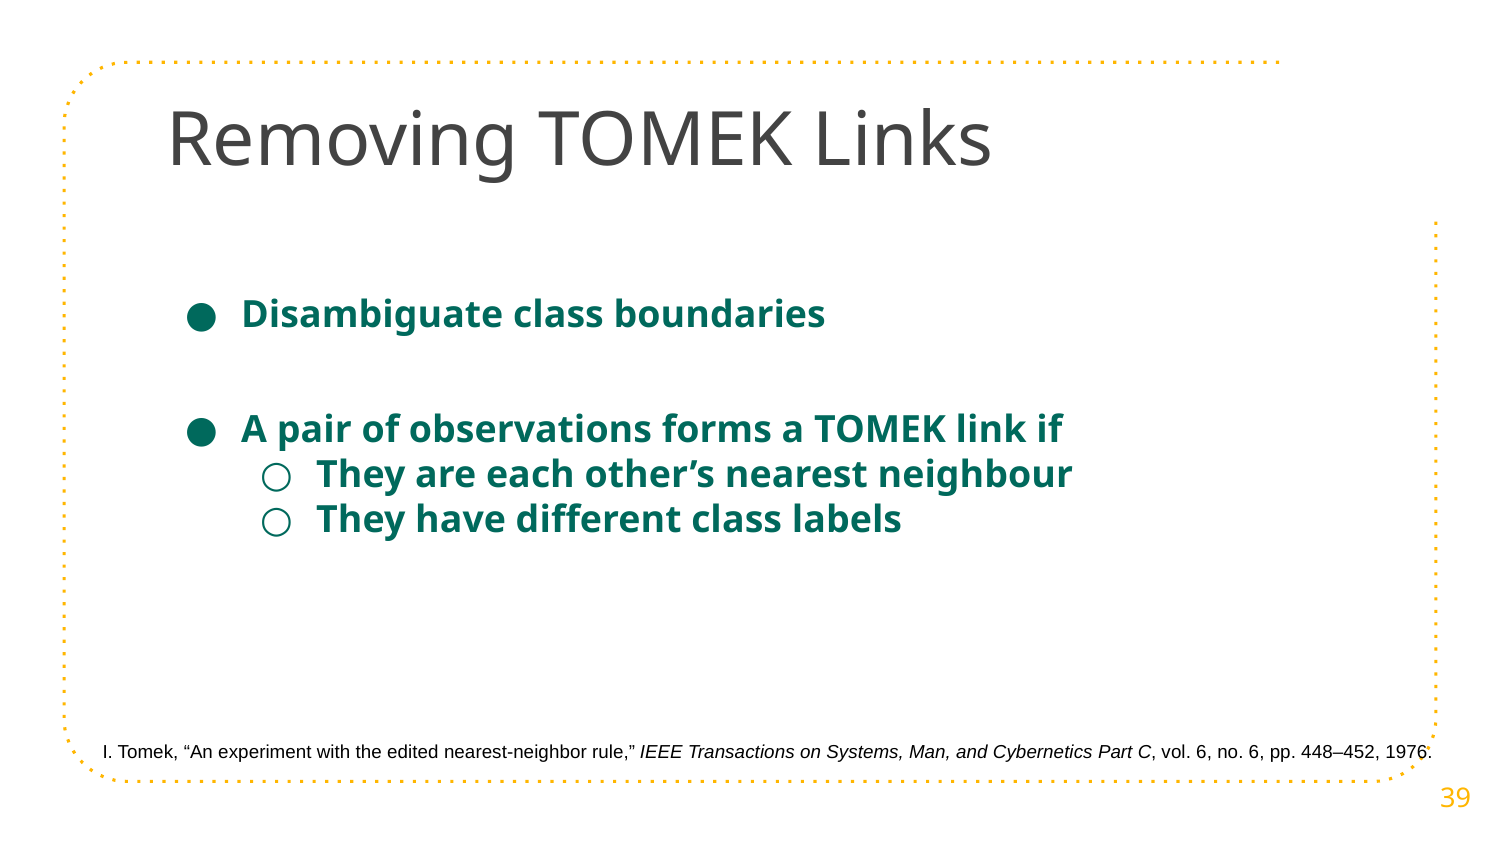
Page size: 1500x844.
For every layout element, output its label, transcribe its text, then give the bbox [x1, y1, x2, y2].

slide_number ‹#› [1411, 753, 1500, 844]
list Disambiguate class boundaries A pair of observations forms a TOMEK link if They are each other’s nearest neighbour They have different class labels [151, 275, 1278, 664]
text_box I. Tomek, “An experiment with the edited nearest-neighbor rule,” IEEE Transactions on Systems, Man, and Cybernetics Part C, vol. 6, no. 6, pp. 448–452, 1976. [87, 725, 1450, 838]
title Removing TOMEK Links [151, 75, 1278, 216]
